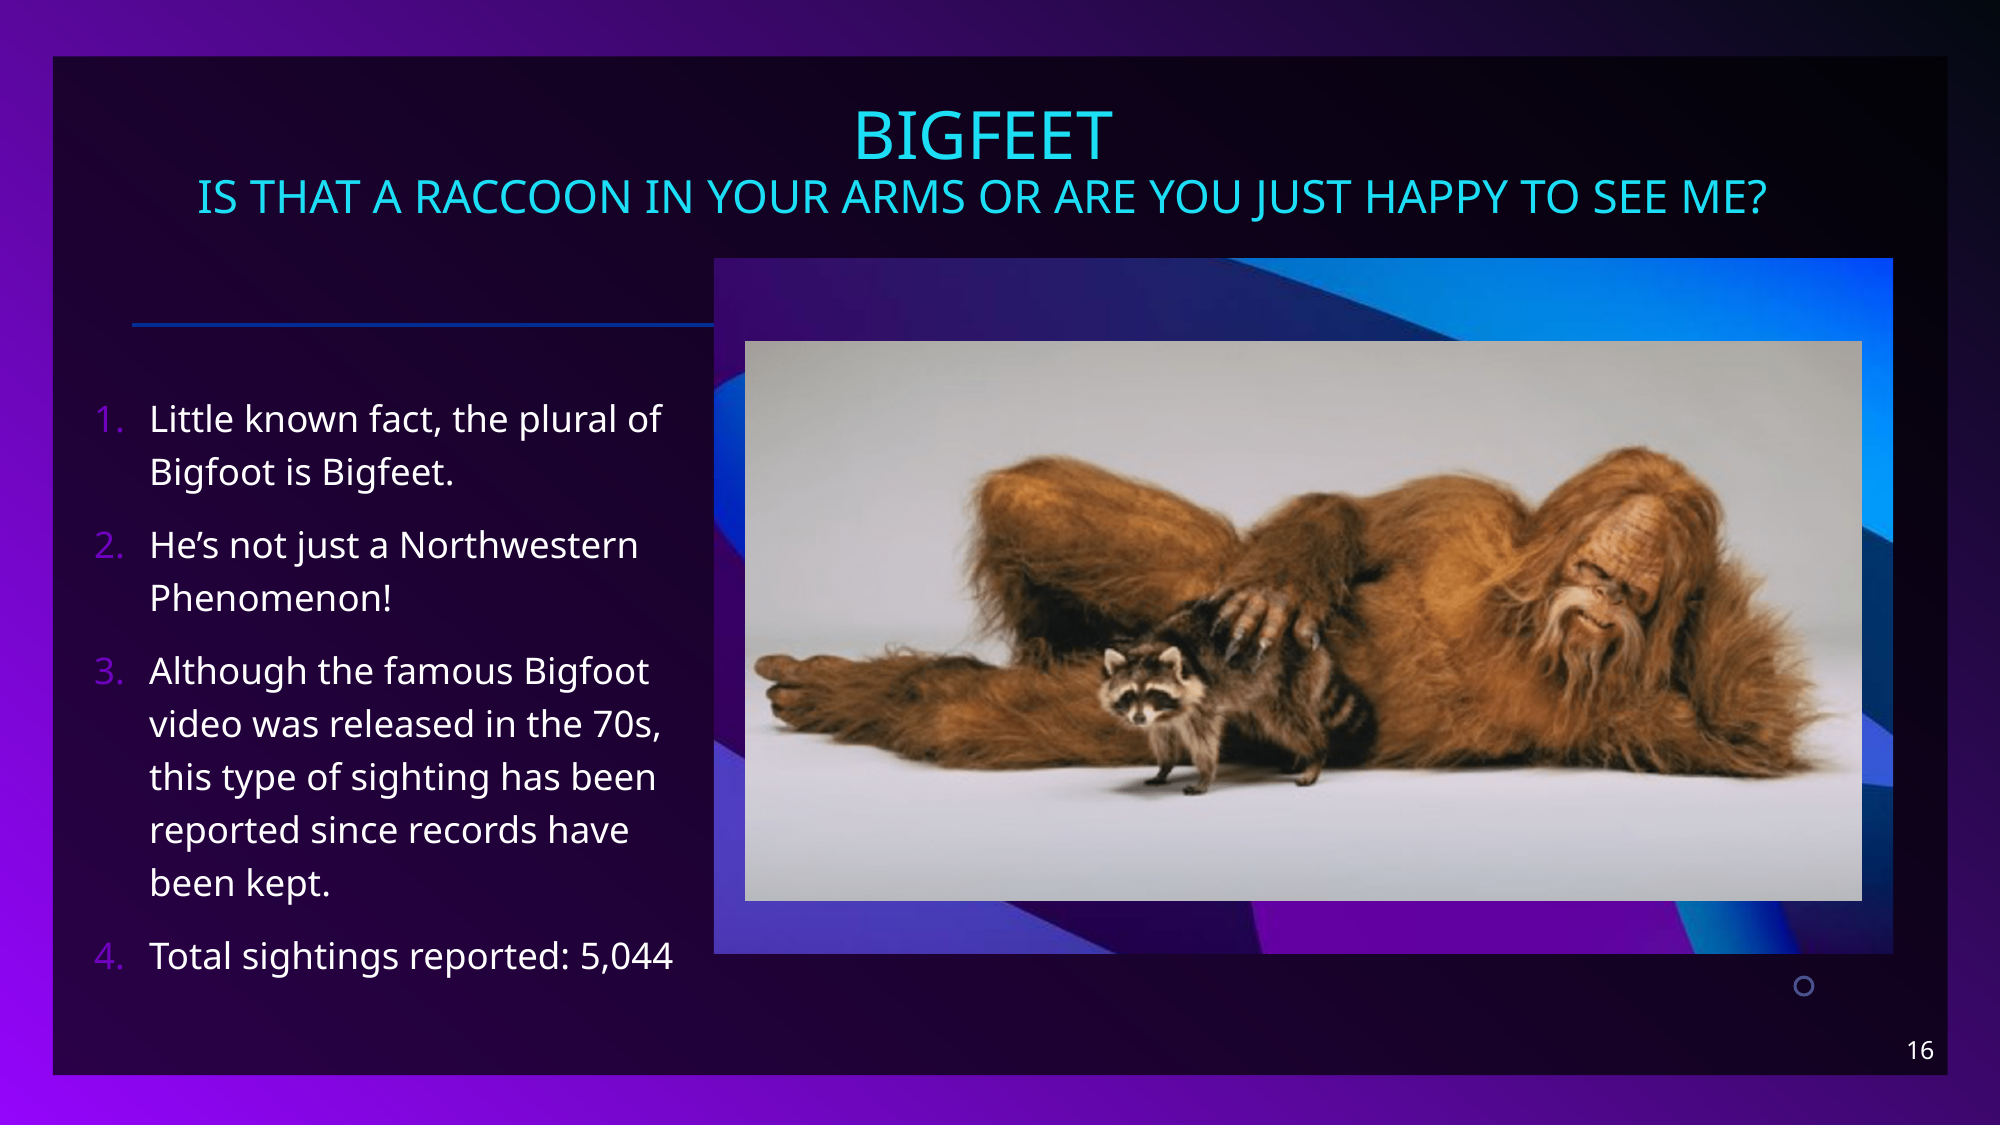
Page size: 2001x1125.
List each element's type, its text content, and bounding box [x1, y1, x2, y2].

title Bigfeet Is that a raccoon in your arms or are you just happy to see me? [121, 77, 1845, 232]
slide_number 16 [1499, 1021, 1950, 1082]
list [713, 258, 1894, 954]
picture [745, 341, 1862, 901]
list Little known fact, the plural of Bigfoot is Bigfeet. He’s not just a Northwestern Phenomenon! Although the famous Bigfoot video was released in the 70s, this type of sighting has been reported since records have been kept. Total sightings reported: 5,044 [79, 379, 699, 991]
